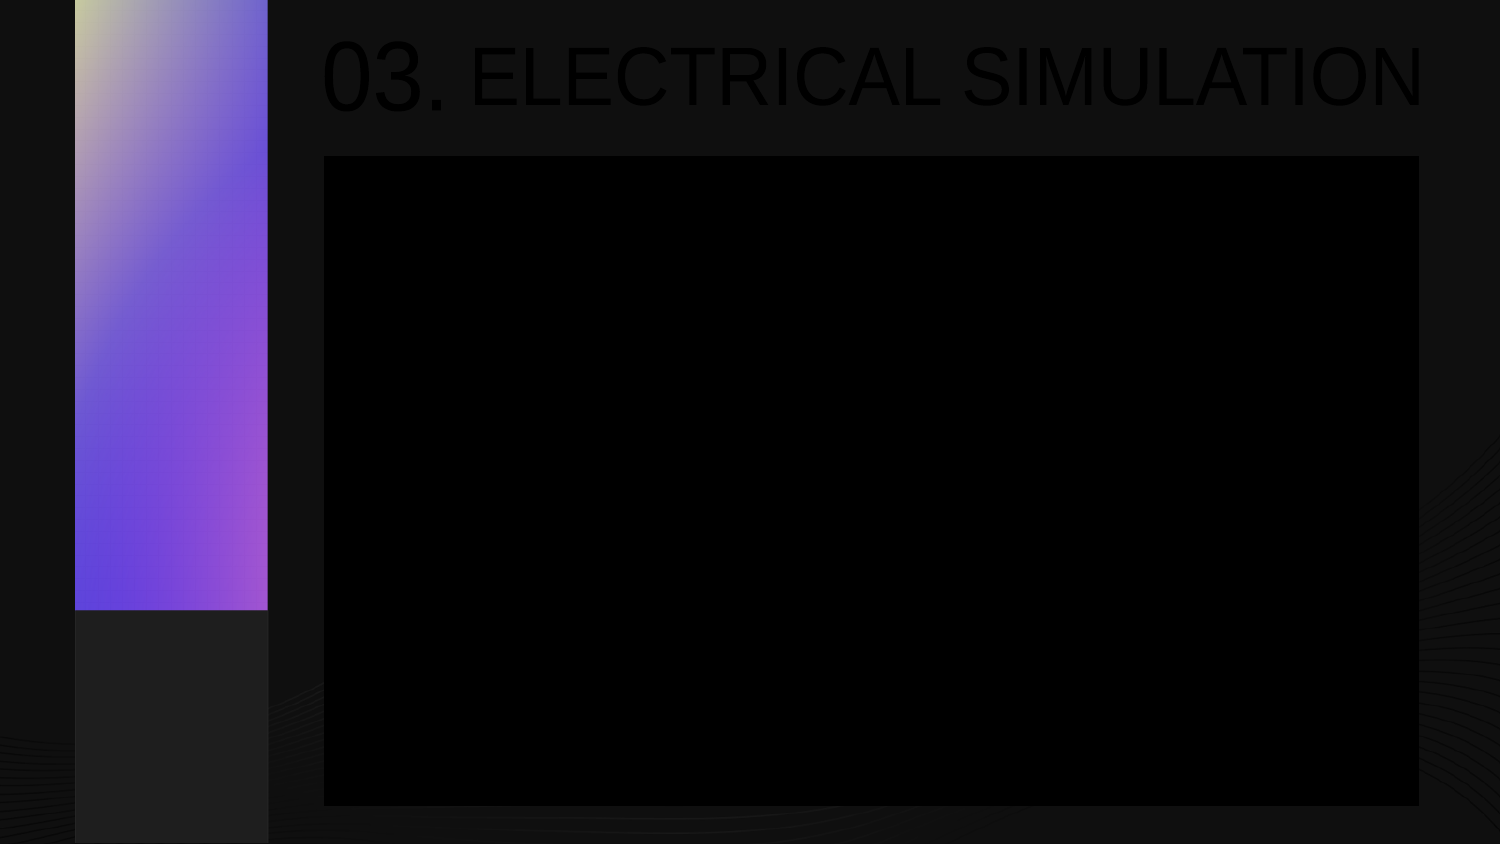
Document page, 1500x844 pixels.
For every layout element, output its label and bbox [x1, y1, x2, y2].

picture [0, 0, 1500, 844]
text_box [75, 610, 268, 843]
